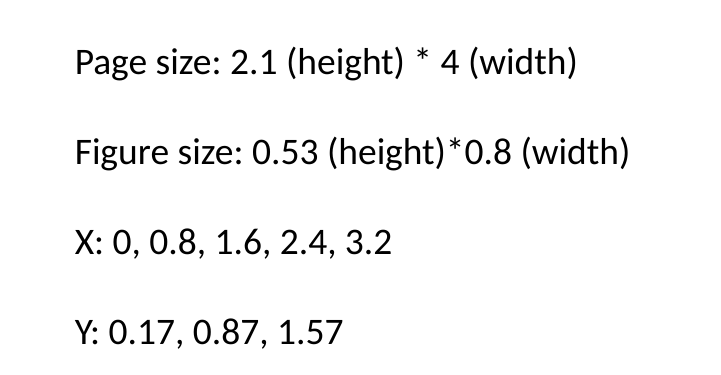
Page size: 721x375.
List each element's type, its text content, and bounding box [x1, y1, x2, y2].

text_box Page size: 2.1 (height) * 4 (width) Figure size: 0.53 (height)*0.8 (width) X: 0, 0.8, 1.6, 2.4, 3.2 Y: 0.17, 0.87, 1.57 [59, 29, 660, 360]
